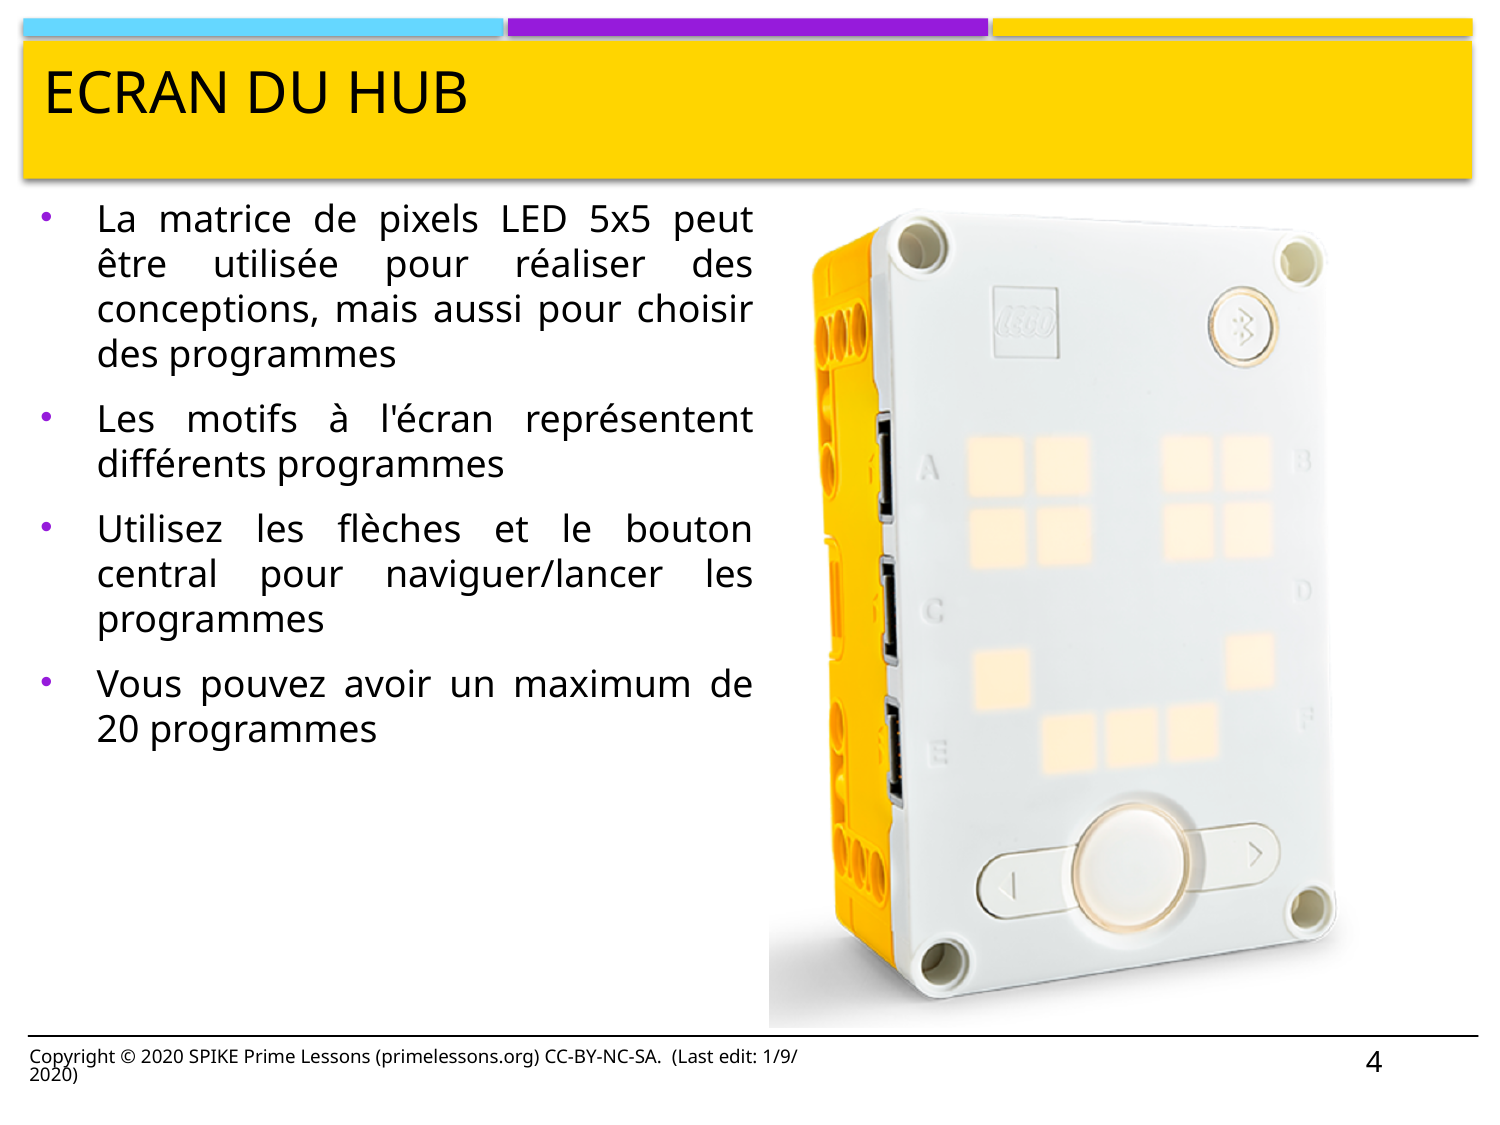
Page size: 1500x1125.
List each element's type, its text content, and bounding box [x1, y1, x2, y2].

list La matrice de pixels LED 5x5 peut être utilisée pour réaliser des conceptions, mais aussi pour choisir des programmes Les motifs à l'écran représentent différents programmes Utilisez les flèches et le bouton central pour naviguer/lancer les programmes Vous pouvez avoir un maximum de 20 programmes [25, 187, 770, 1021]
picture [768, 195, 1457, 1029]
footer Copyright © 2020 SPIKE Prime Lessons (primelessons.org) CC-BY-NC-SA. (Last edit: 1/9/2020) [14, 1036, 814, 1097]
slide_number 4 [1351, 1036, 1478, 1097]
title Ecran du Hub [28, 48, 1464, 172]
